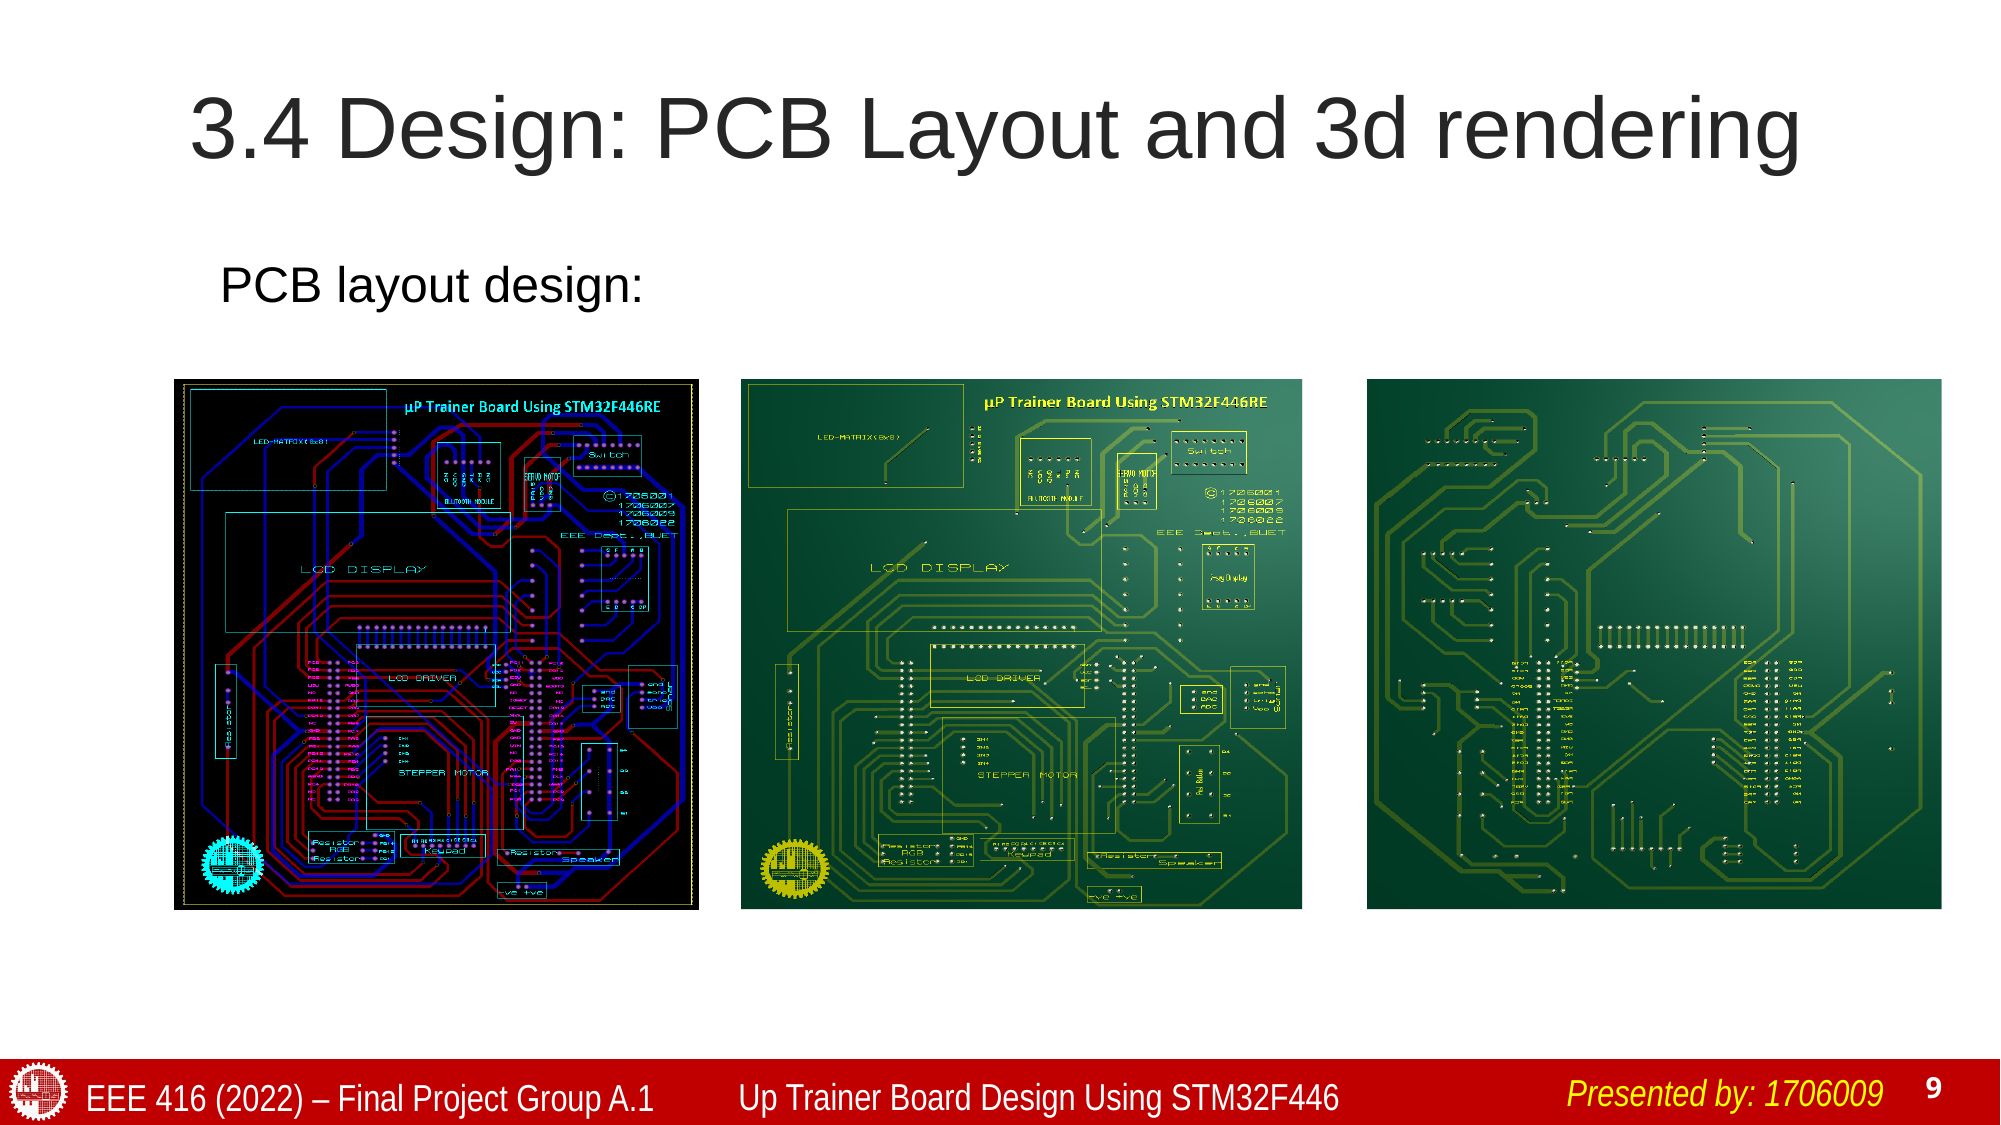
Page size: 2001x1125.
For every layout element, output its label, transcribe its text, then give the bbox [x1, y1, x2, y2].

slide_number ‹#› [1915, 1066, 1958, 1118]
footer Up Trainer Board Design Using STM32F446 [723, 1065, 1412, 1125]
picture [8, 1062, 71, 1121]
slide_number EEE 416 (2022) – Final Project Group A.1 [70, 1066, 723, 1125]
picture [741, 379, 1303, 910]
picture [1366, 379, 1942, 910]
title 3.4 Design: PCB Layout and 3d rendering [174, 75, 1958, 185]
text_box Presented by: 1706009 [1551, 1061, 1915, 1122]
picture [174, 379, 699, 910]
list PCB layout design: [174, 245, 1974, 1045]
